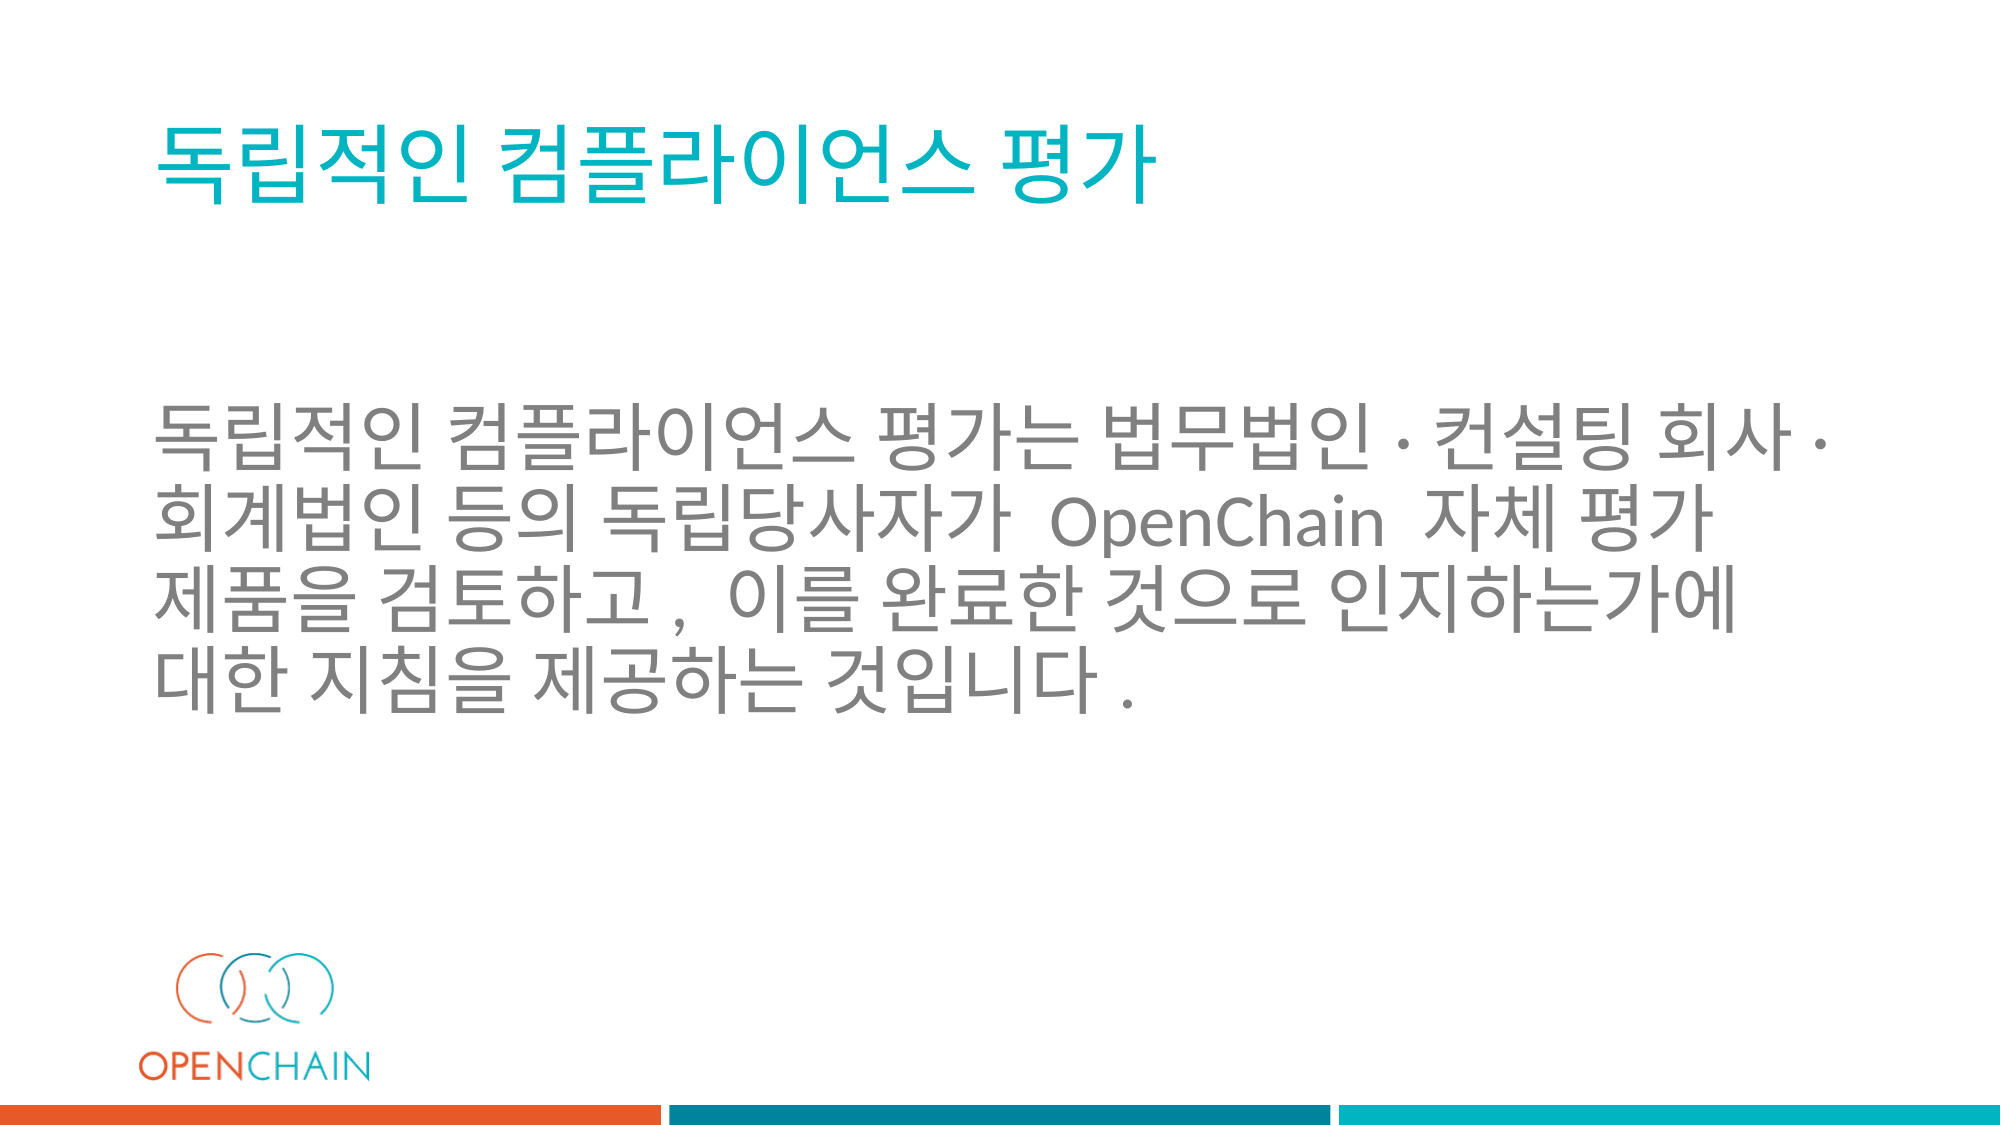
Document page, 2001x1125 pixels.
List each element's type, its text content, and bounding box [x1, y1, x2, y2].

text_box 독립적인 컴플라이언스 평가 [139, 59, 1865, 278]
picture [137, 951, 372, 1082]
title 독립적인 컴플라이언스 평가는 법무법인·컨설팅 회사·회계법인 등의 독립당사자가 OpenChain 자체 평가 제품을 검토하고, 이를 완료한 것으로 인지하는가에 대한 지침을 제공하는 것입니다. [137, 387, 1863, 738]
